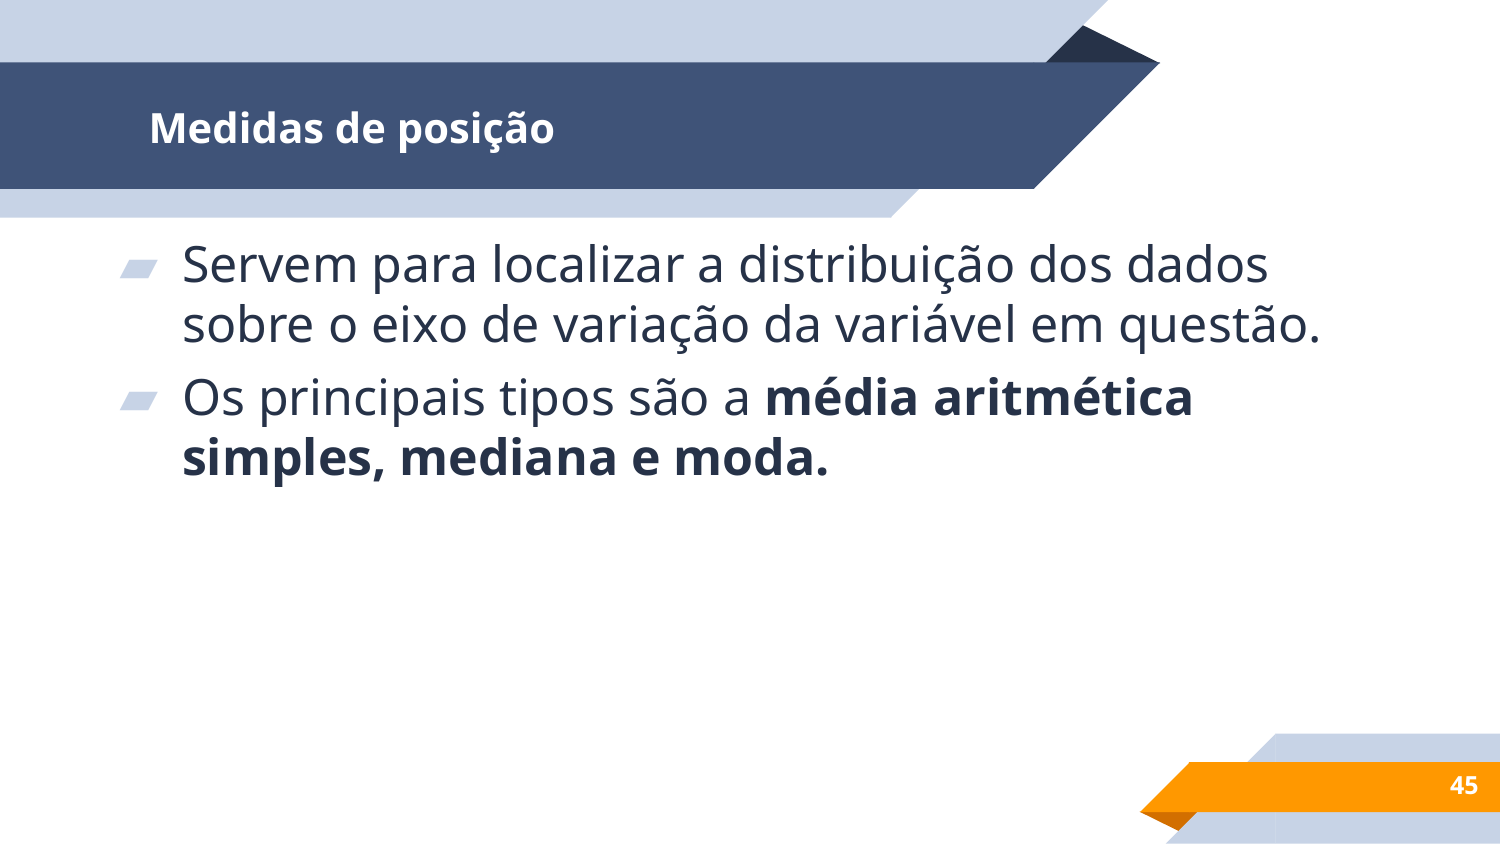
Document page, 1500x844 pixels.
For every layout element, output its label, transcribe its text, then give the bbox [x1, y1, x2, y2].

list Servem para localizar a distribuição dos dados sobre o eixo de variação da variável em questão. Os principais tipos são a média aritmética simples, mediana e moda. [92, 217, 1362, 734]
slide_number ‹#› [1249, 760, 1494, 813]
title Medidas de posição [133, 64, 1035, 190]
text_box [148, 378, 200, 429]
